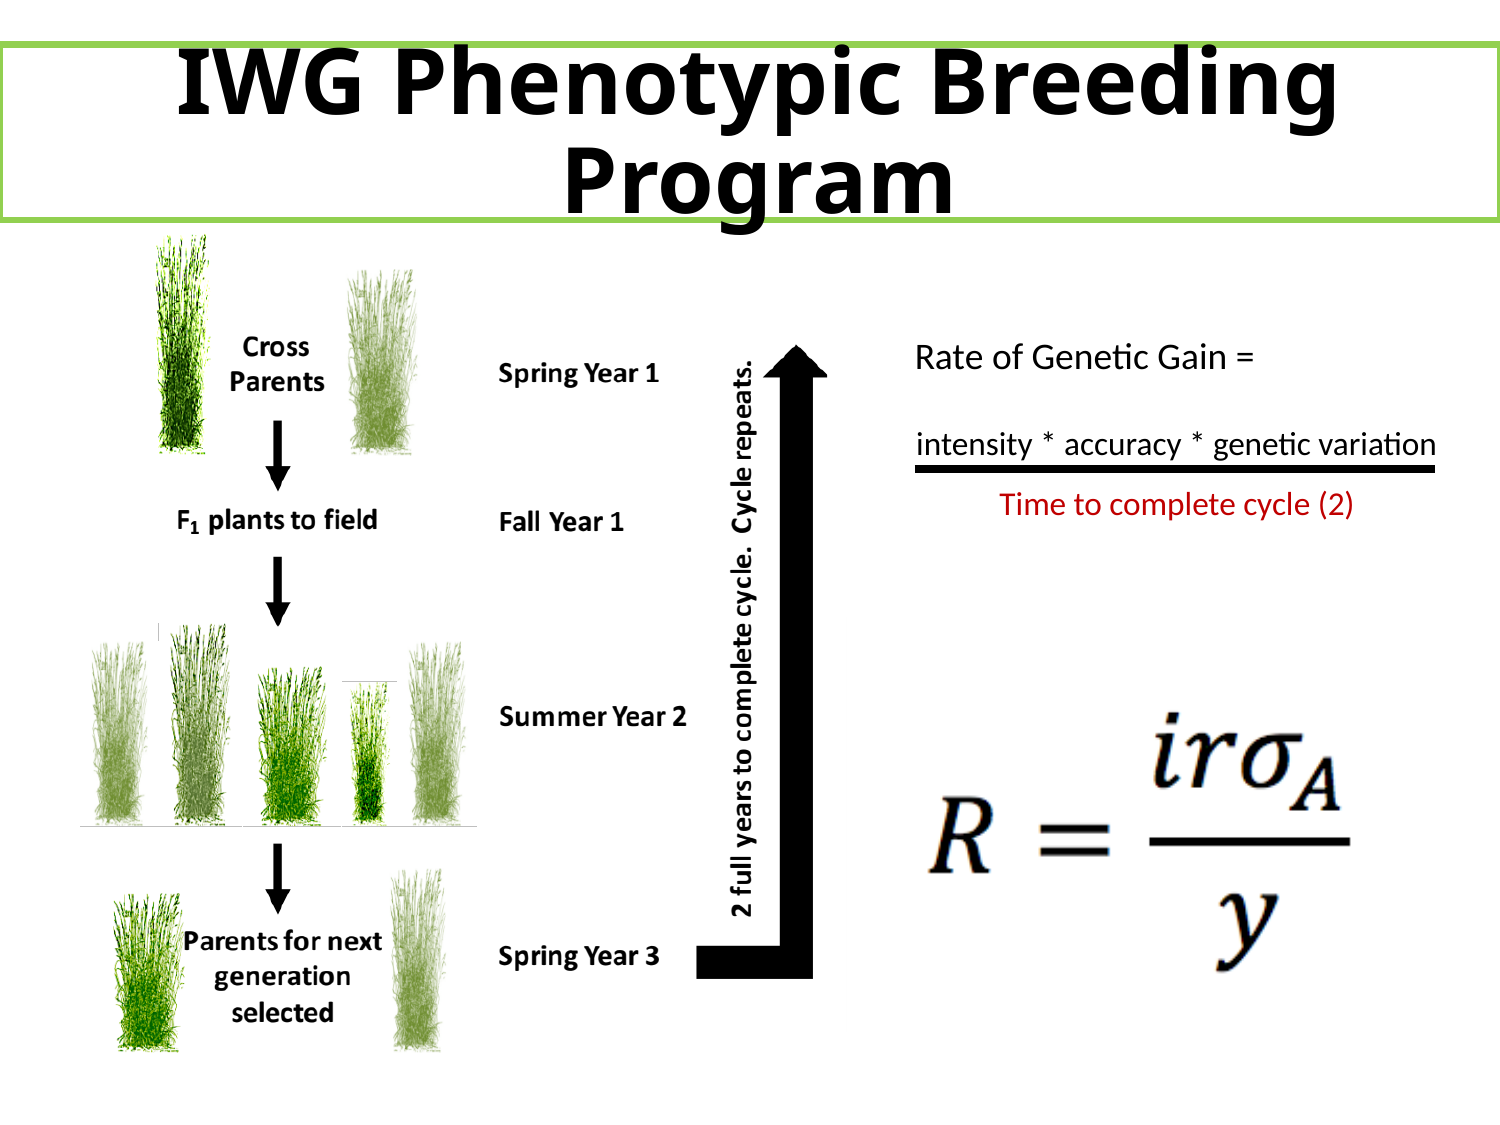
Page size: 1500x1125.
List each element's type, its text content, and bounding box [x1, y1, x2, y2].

text_box [0, 43, 64, 221]
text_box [80, 158, 1455, 1125]
picture [845, 617, 1455, 1033]
title IWG Phenotypic Breeding Program [64, 25, 1455, 244]
text_box [1455, 43, 1500, 221]
